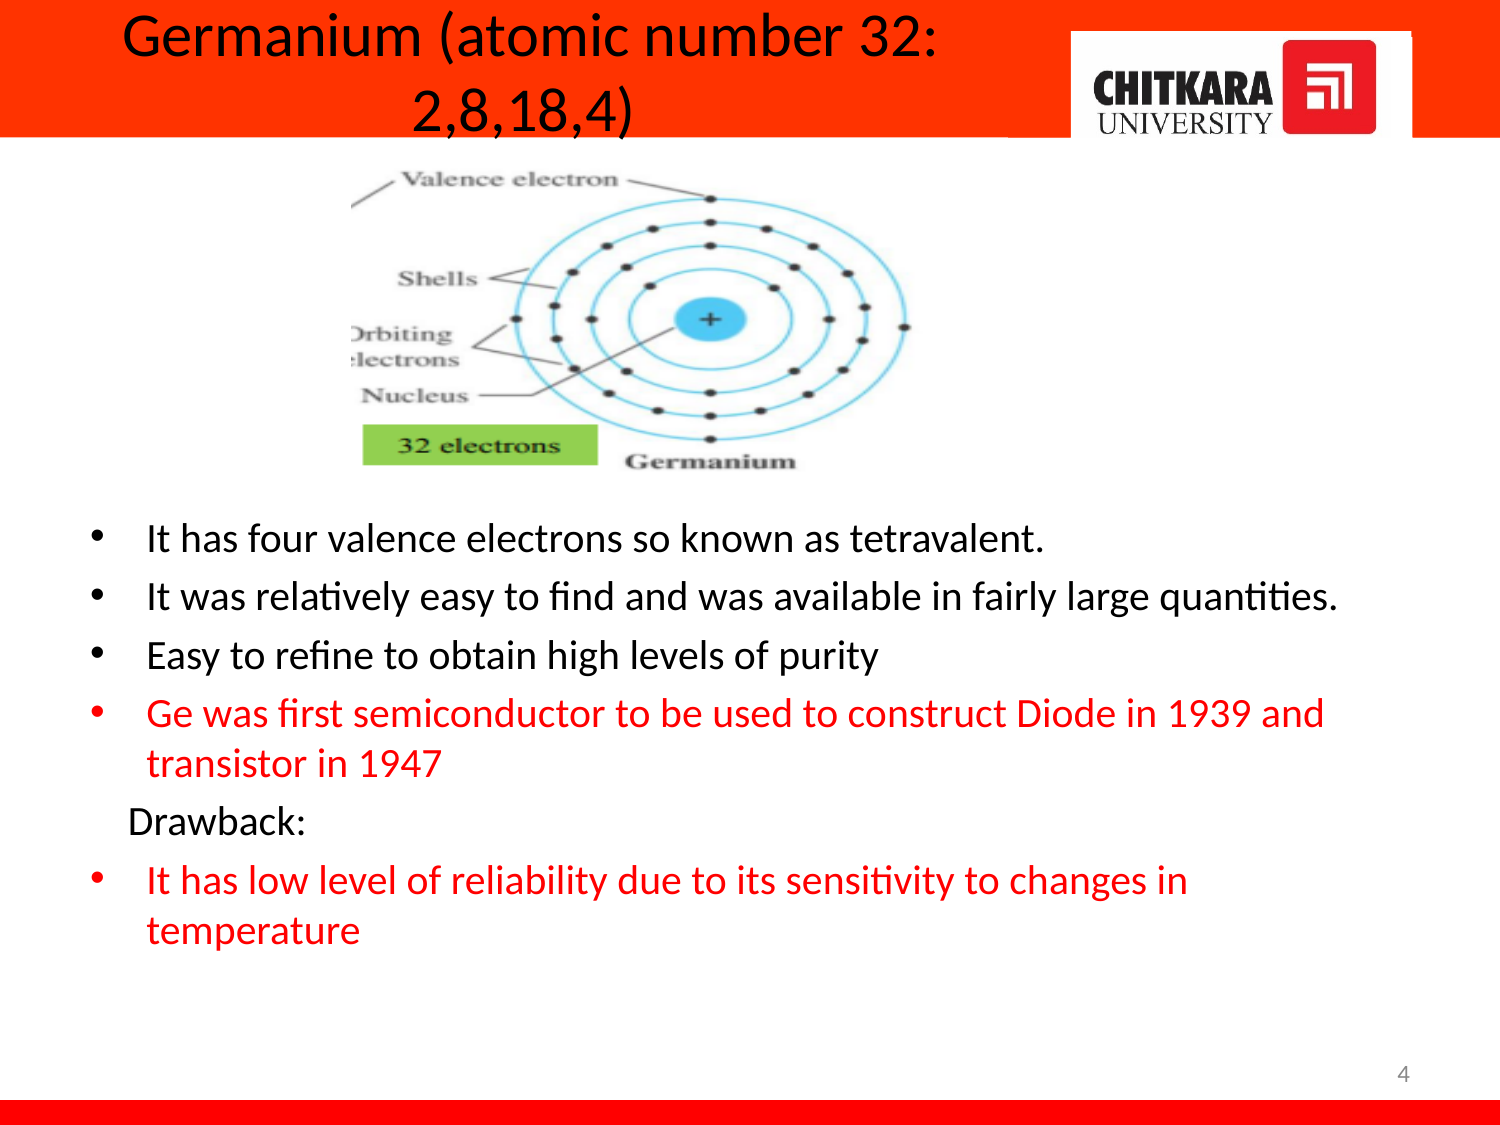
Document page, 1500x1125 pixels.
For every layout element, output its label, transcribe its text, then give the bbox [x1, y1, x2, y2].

slide_number 4 [1074, 1042, 1425, 1103]
picture [351, 163, 950, 490]
list It has four valence electrons so known as tetravalent. It was relatively easy to find and was available in fairly large quantities. Easy to refine to obtain high levels of purity Ge was first semiconductor to be used to construct Diode in 1939 and transistor in 1947 Drawback: It has low level of reliability due to its sensitivity to changes in temperature [75, 224, 1425, 1067]
picture [1074, 37, 1391, 138]
title Germanium (atomic number 32: 2,8,18,4) [0, 0, 1063, 138]
